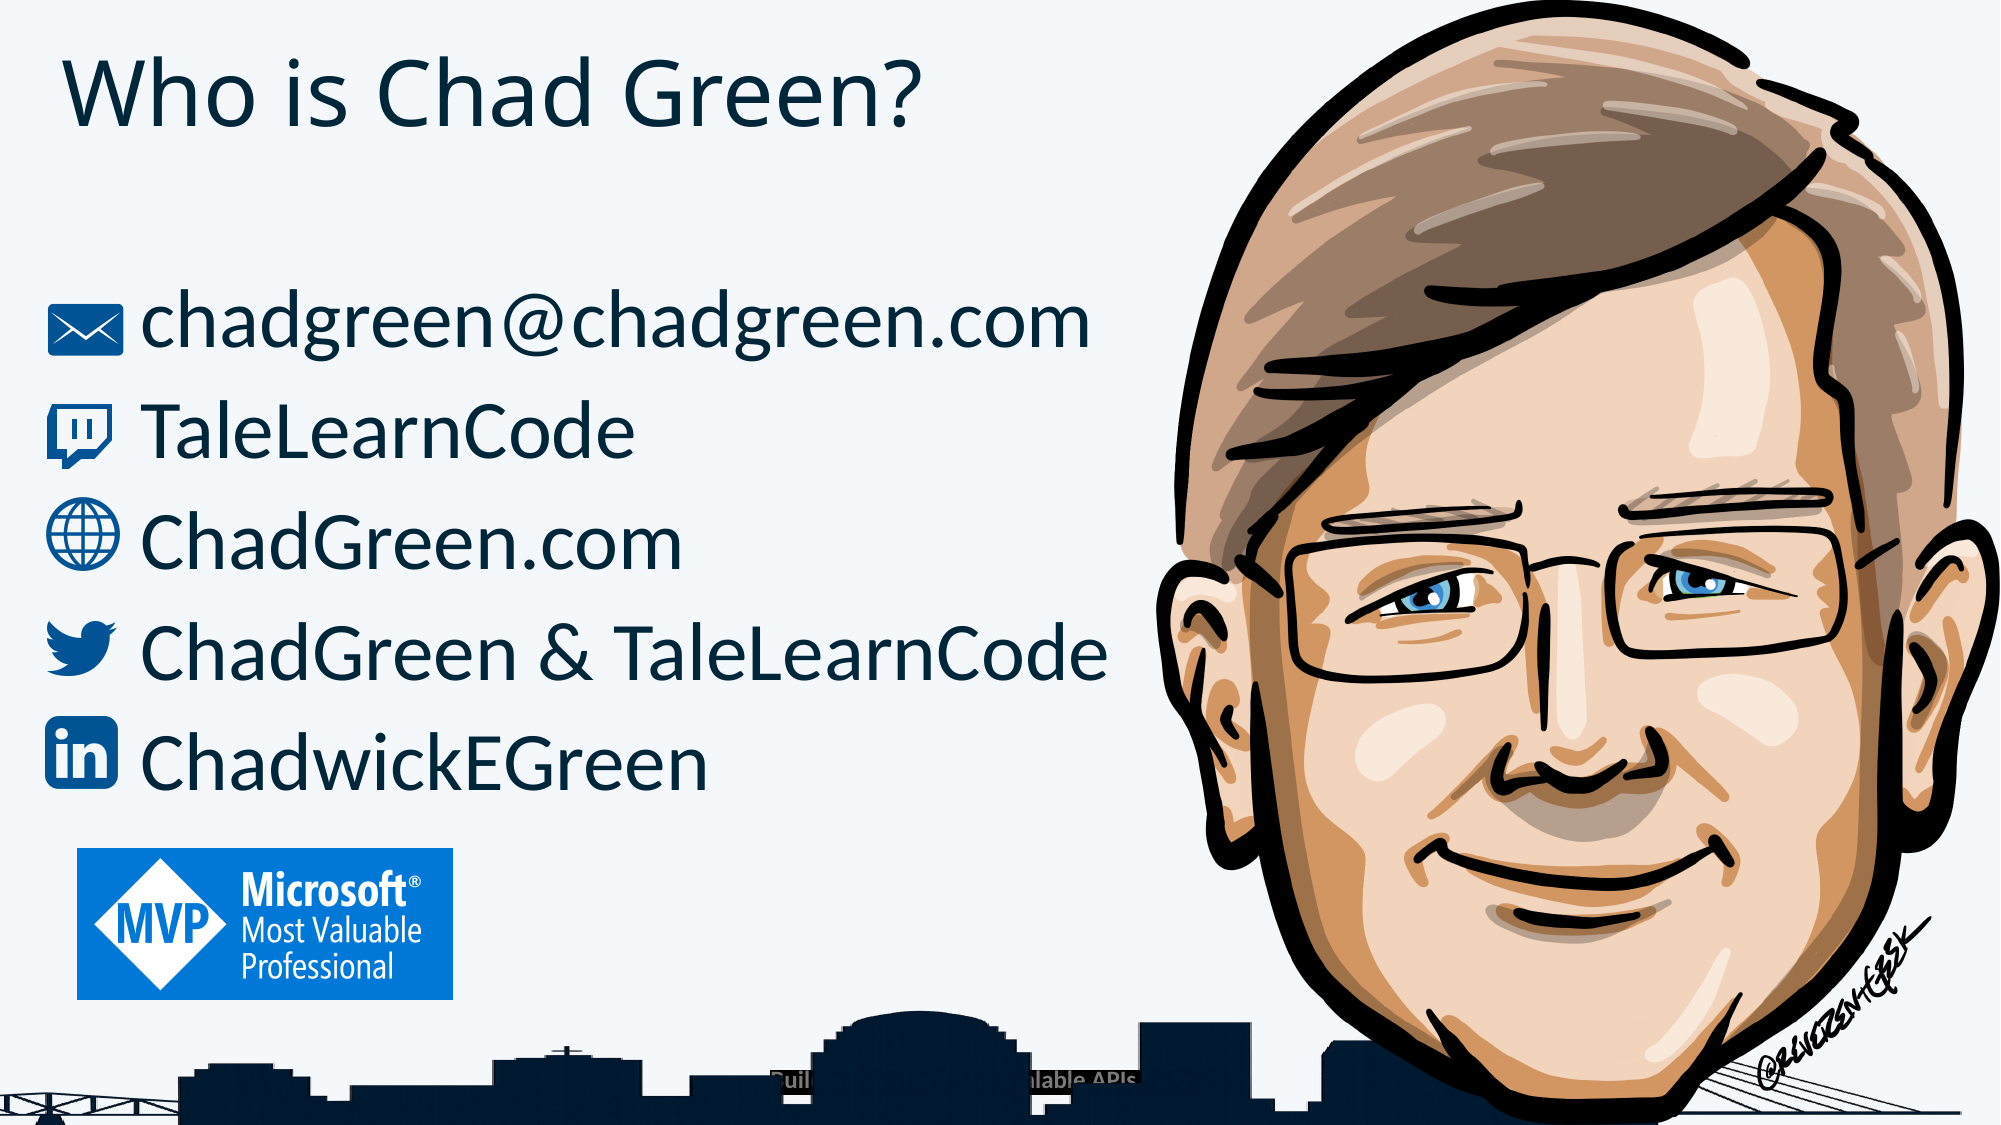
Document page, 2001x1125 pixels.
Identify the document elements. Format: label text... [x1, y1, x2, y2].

picture [44, 716, 119, 790]
text_box Who is Chad Green? [46, 39, 1156, 154]
picture [77, 848, 453, 1000]
picture [42, 493, 124, 575]
picture [42, 399, 122, 479]
picture [0, 0, 2000, 1125]
picture [45, 291, 126, 366]
text_box chadgreen@chadgreen.com TaleLearnCode ChadGreen.com ChadGreen & TaleLearnCode ChadwickEGreen [125, 268, 1139, 859]
picture [42, 611, 122, 691]
